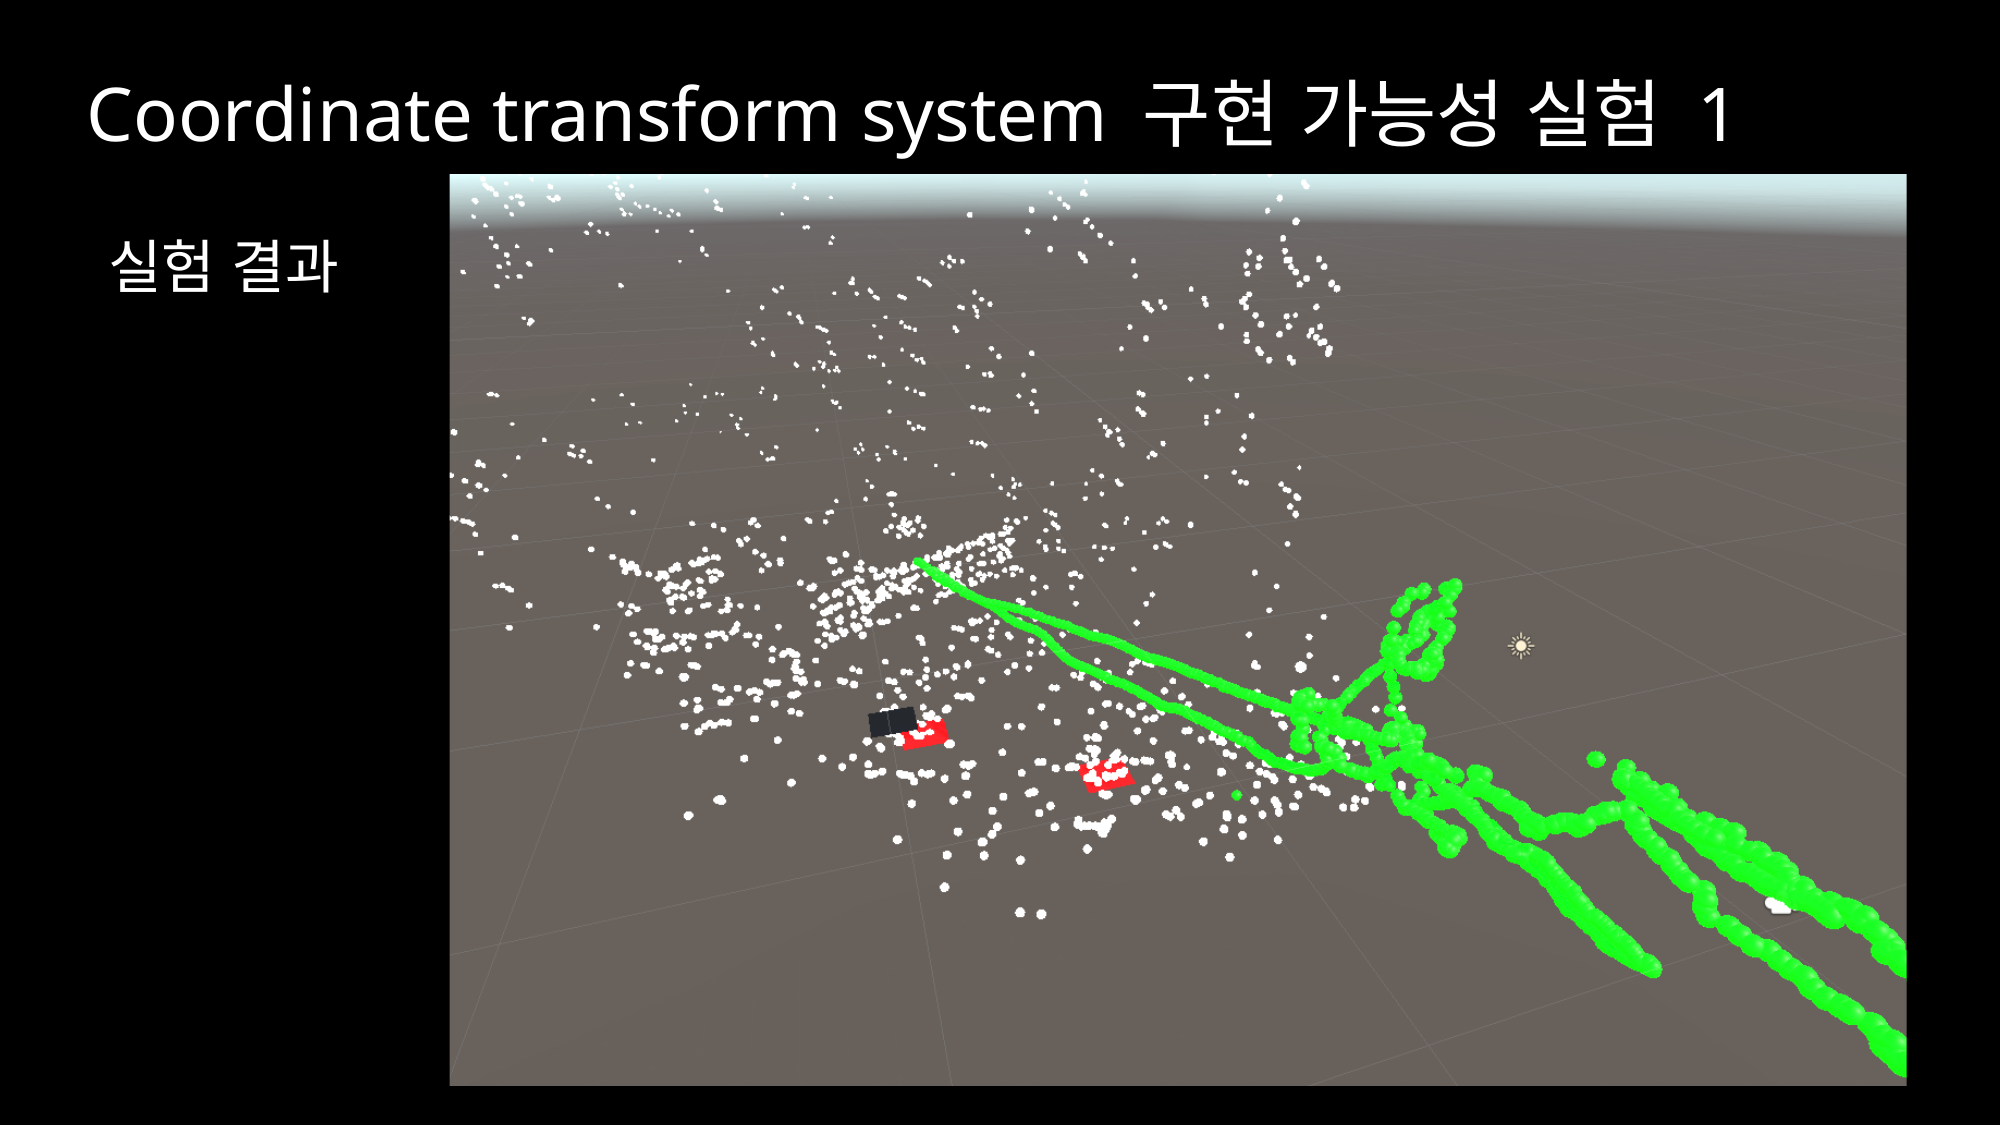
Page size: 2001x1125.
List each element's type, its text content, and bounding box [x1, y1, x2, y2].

picture [449, 174, 1907, 1086]
text_box 실험 결과 [93, 223, 449, 316]
title Coordinate transform system 구현 가능성 실험 1 [70, 59, 1796, 175]
